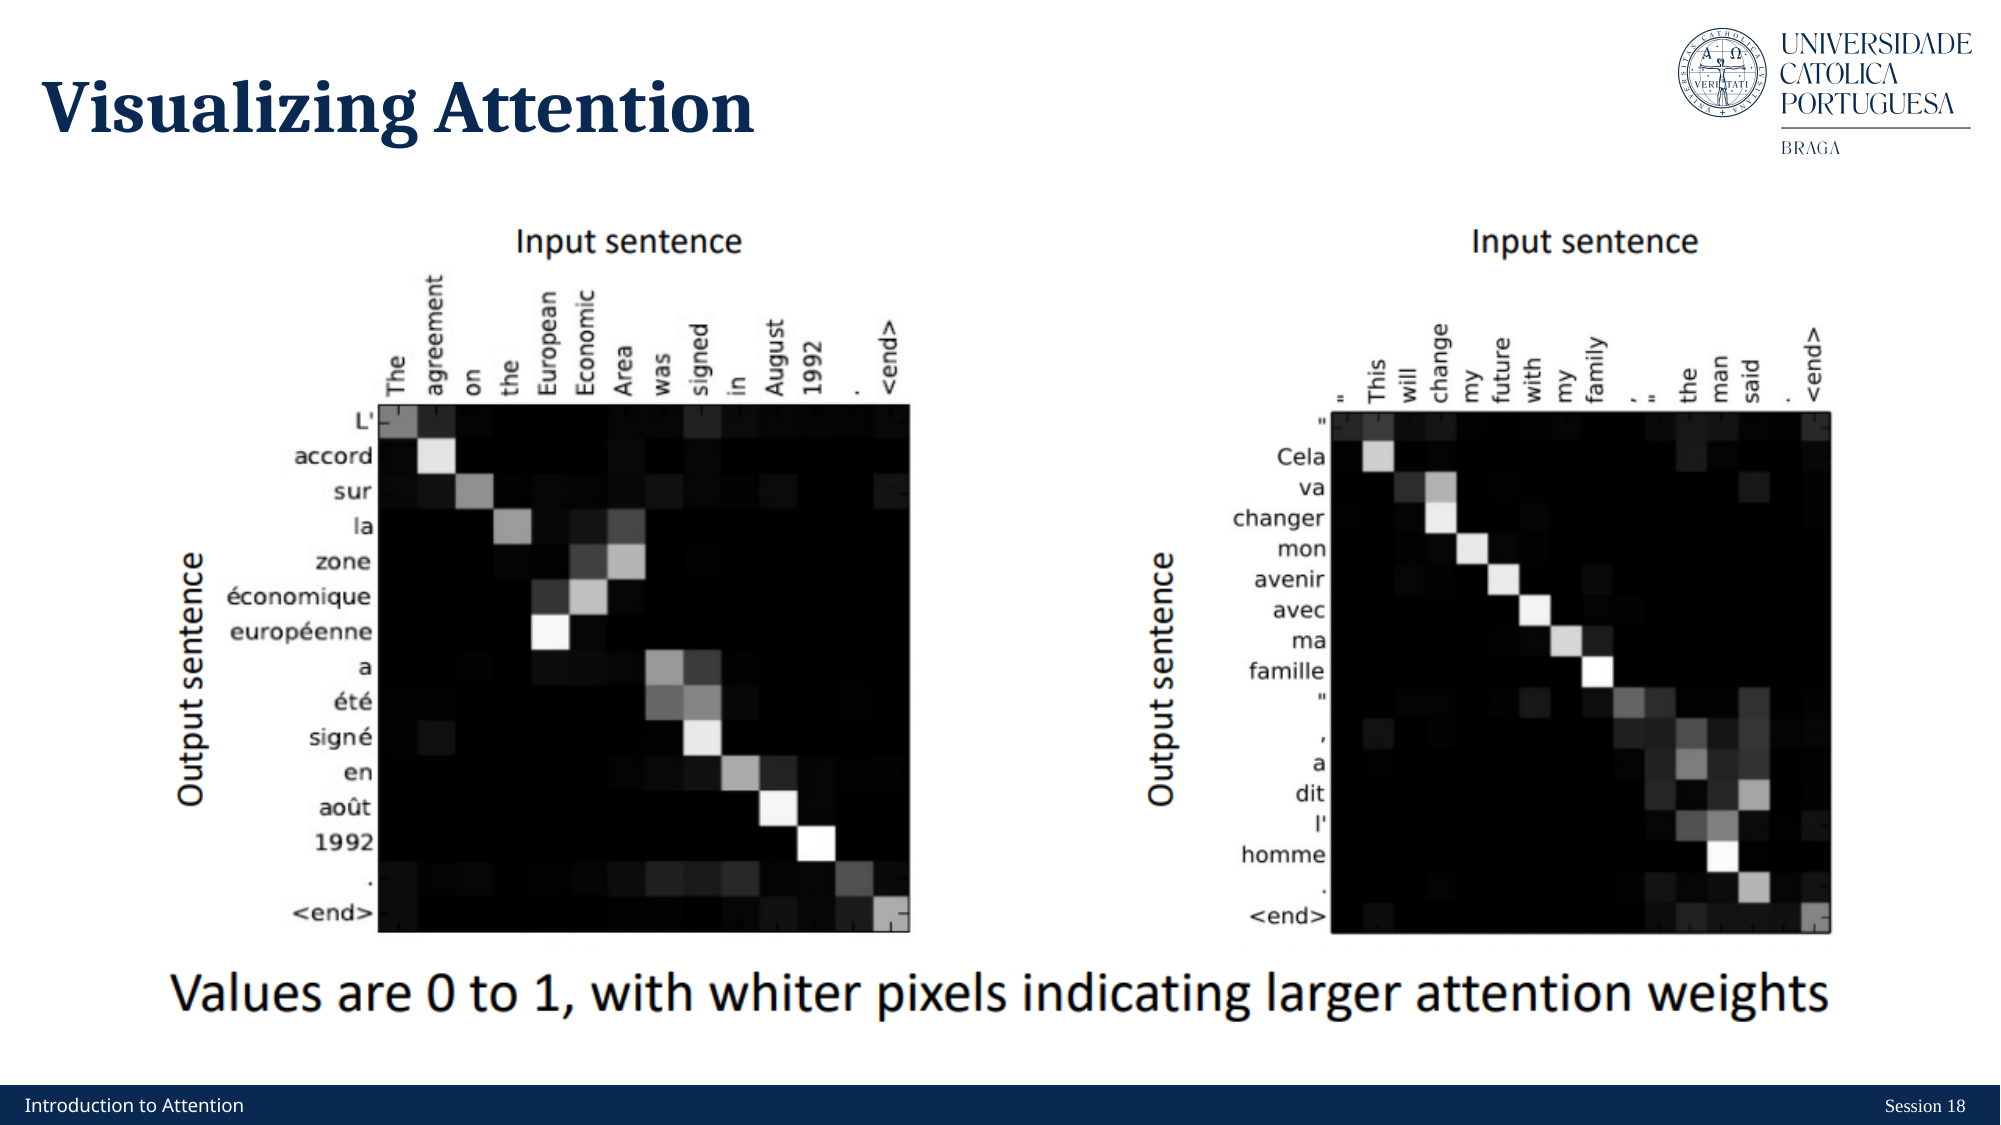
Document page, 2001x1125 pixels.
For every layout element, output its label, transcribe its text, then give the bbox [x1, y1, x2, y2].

picture [1672, 18, 1982, 163]
title Visualizing Attention [27, 0, 1753, 218]
picture [138, 216, 1862, 1034]
text_box [0, 1085, 2000, 1125]
text_box Introduction to Attention [9, 1086, 1126, 1125]
text_box Session 18 [1126, 1086, 1981, 1125]
